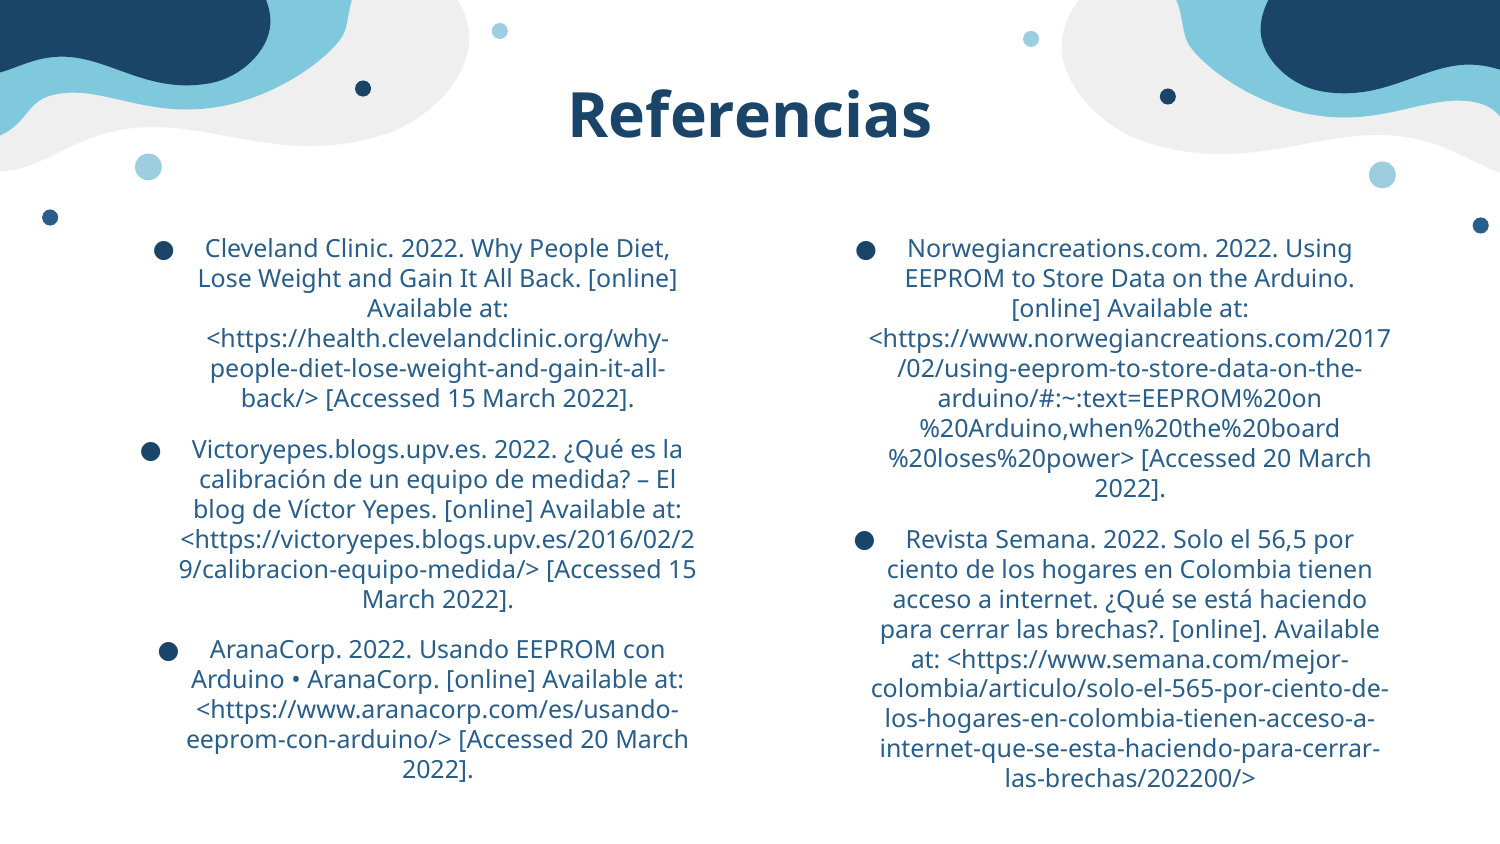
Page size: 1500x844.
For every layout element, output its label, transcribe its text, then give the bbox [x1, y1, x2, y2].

title Referencias [466, 59, 1033, 154]
subtitle Cleveland Clinic. 2022. Why People Diet, Lose Weight and Gain It All Back. [online] Available at: <https://health.clevelandclinic.org/why-people-diet-lose-weight-and-gain-it-all-back/> [Accessed 15 March 2022]. Victoryepes.blogs.upv.es. 2022. ¿Qué es la calibración de un equipo de medida? – El blog de Víctor Yepes. [online] Available at: <https://victoryepes.blogs.upv.es/2016/02/29/calibracion-equipo-medida/> [Accessed 15 March 2022]. AranaCorp. 2022. Usando EEPROM con Arduino • AranaCorp. [online] Available at: <https://www.aranacorp.com/es/usando-eeprom-con-arduino/> [Accessed 20 March 2022]. [86, 217, 715, 760]
subtitle Norwegiancreations.com. 2022. Using EEPROM to Store Data on the Arduino. [online] Available at: <https://www.norwegiancreations.com/2017/02/using-eeprom-to-store-data-on-the-arduino/#:~:text=EEPROM%20on%20Arduino,when%20the%20board%20loses%20power> [Accessed 20 March 2022]. Revista Semana. 2022. Solo el 56,5 por ciento de los hogares en Colombia tienen acceso a internet. ¿Qué se está haciendo para cerrar las brechas?. [online]. Available at: <https://www.semana.com/mejor-colombia/articulo/solo-el-565-por-ciento-de-los-hogares-en-colombia-tienen-acceso-a-internet-que-se-esta-haciendo-para-cerrar-las-brechas/202200/> [778, 217, 1408, 844]
